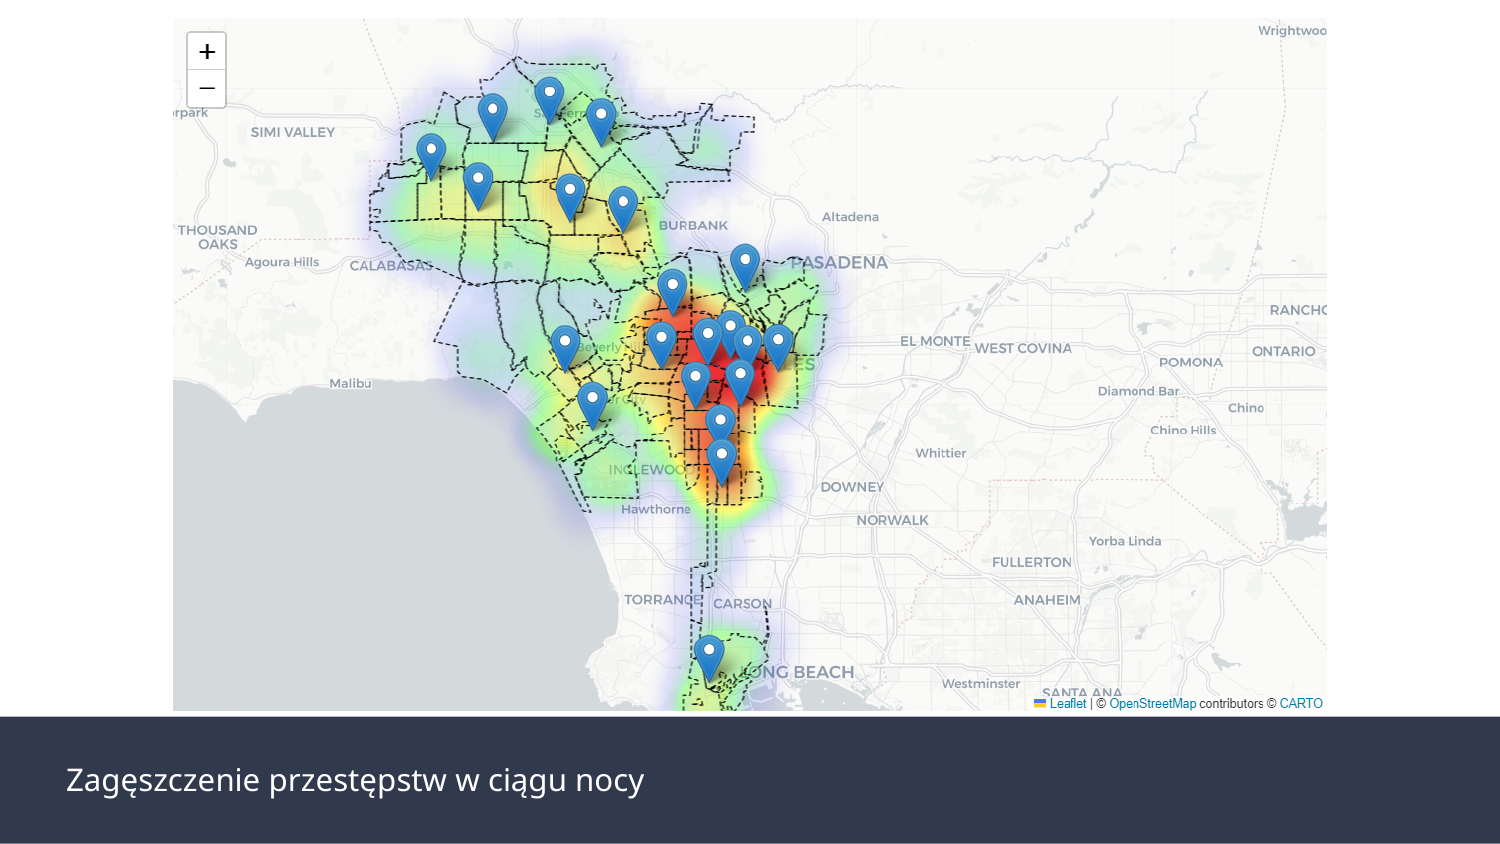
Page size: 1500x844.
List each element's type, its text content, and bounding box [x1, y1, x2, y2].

picture [172, 17, 1328, 711]
list Zagęszczenie przestępstw w ciągu nocy [51, 741, 1361, 818]
